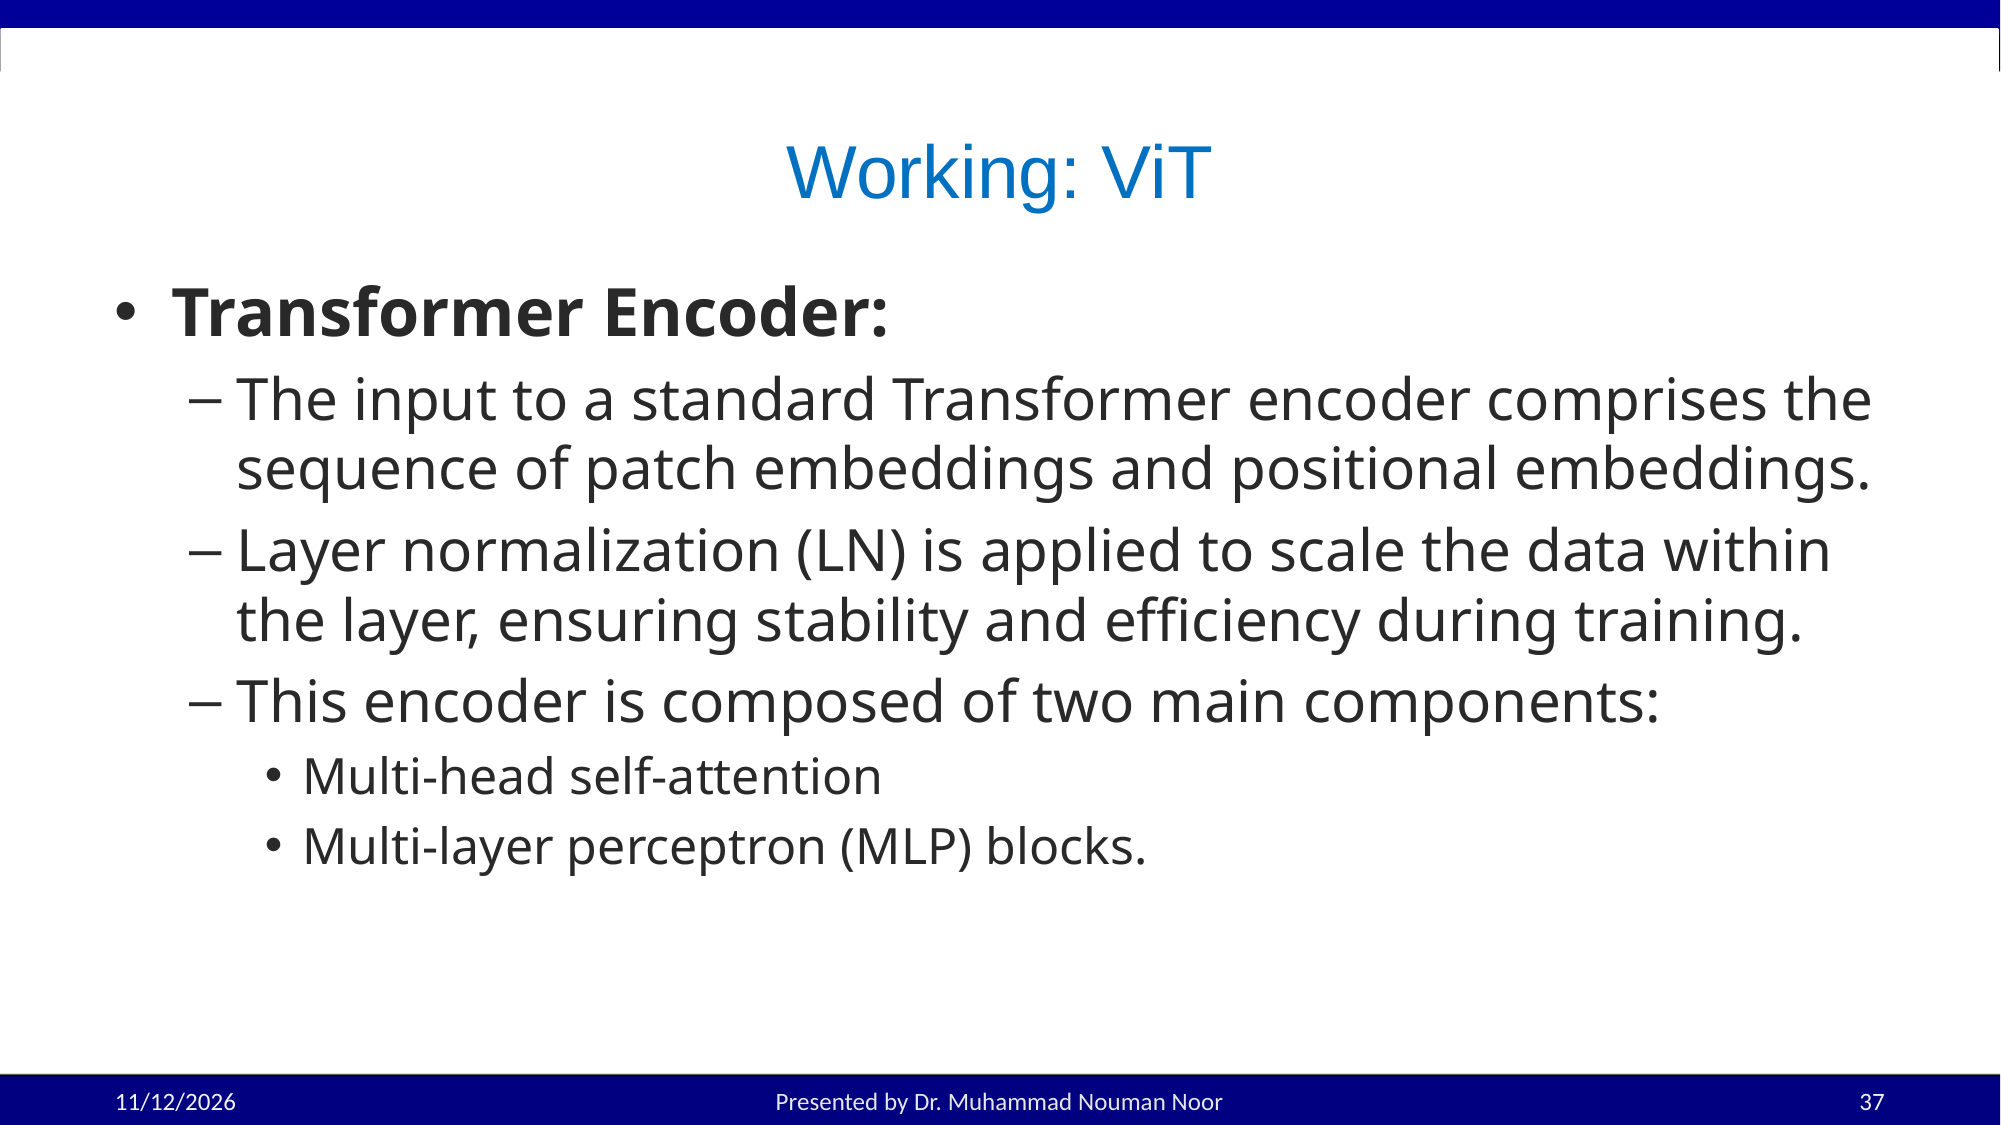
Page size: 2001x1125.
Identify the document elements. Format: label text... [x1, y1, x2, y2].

picture [0, 0, 2001, 1125]
slide_number 37 [1433, 1062, 1900, 1125]
footer Presented by Dr. Muhammad Nouman Noor [683, 1062, 1317, 1125]
title Working: ViT [99, 99, 1900, 238]
list Transformer Encoder: The input to a standard Transformer encoder comprises the sequence of patch embeddings and positional embeddings. Layer normalization (LN) is applied to scale the data within the layer, ensuring stability and efficiency during training. This encoder is composed of two main components: Multi-head self-attention Multi-layer perceptron (MLP) blocks. [99, 262, 1900, 1005]
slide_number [99, 1062, 567, 1125]
